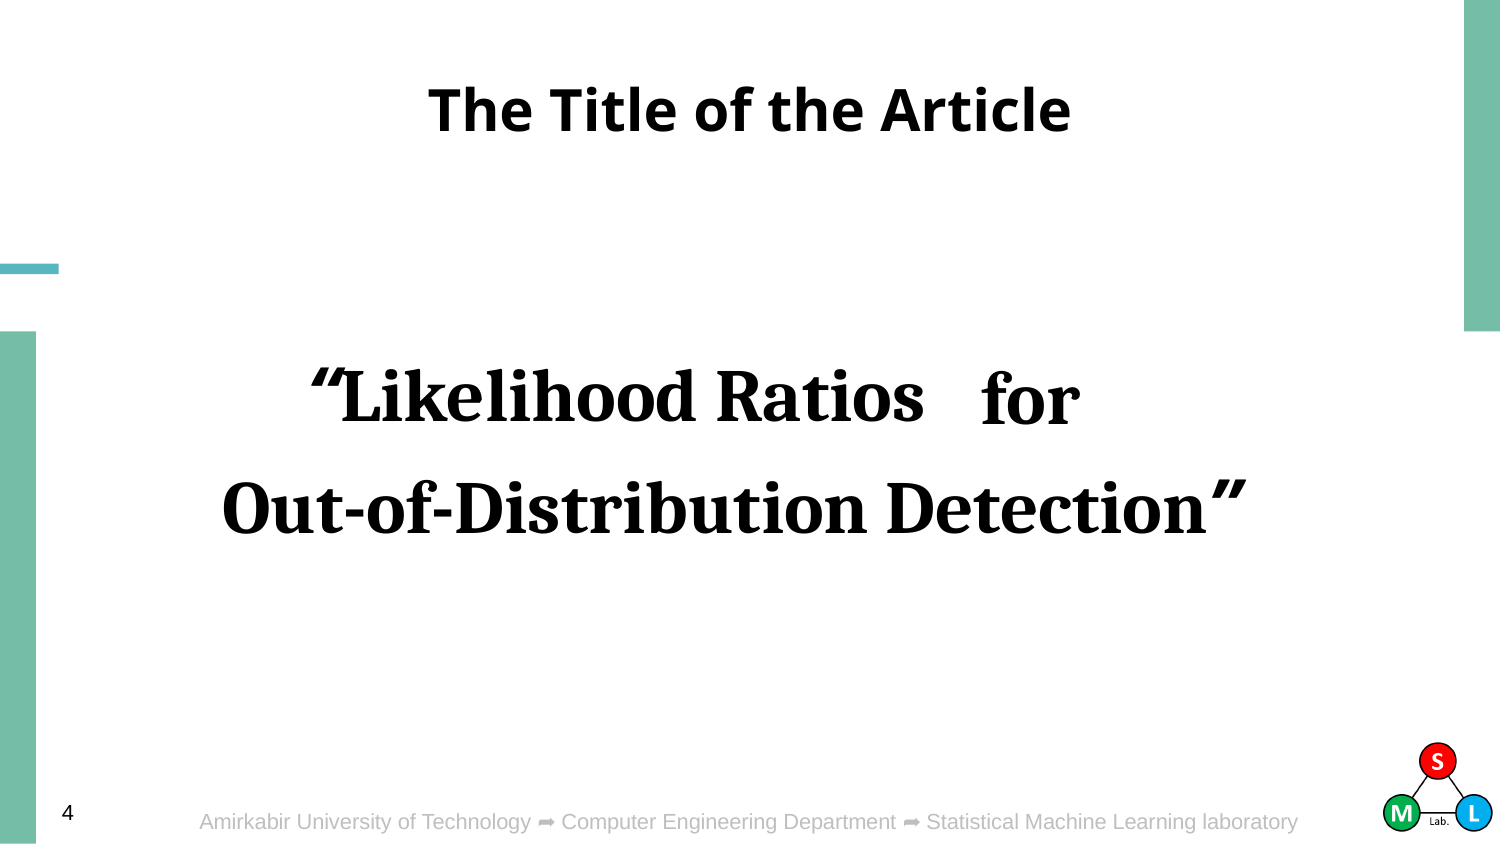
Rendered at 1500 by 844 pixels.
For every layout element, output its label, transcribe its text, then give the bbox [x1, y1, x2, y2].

text_box Out-of-Distribution Detection” [172, 451, 1291, 556]
text_box for [966, 342, 1102, 447]
text_box “Likelihood Ratios [260, 339, 974, 445]
title The Title of the Article [124, 61, 1376, 156]
picture [1374, 737, 1500, 833]
